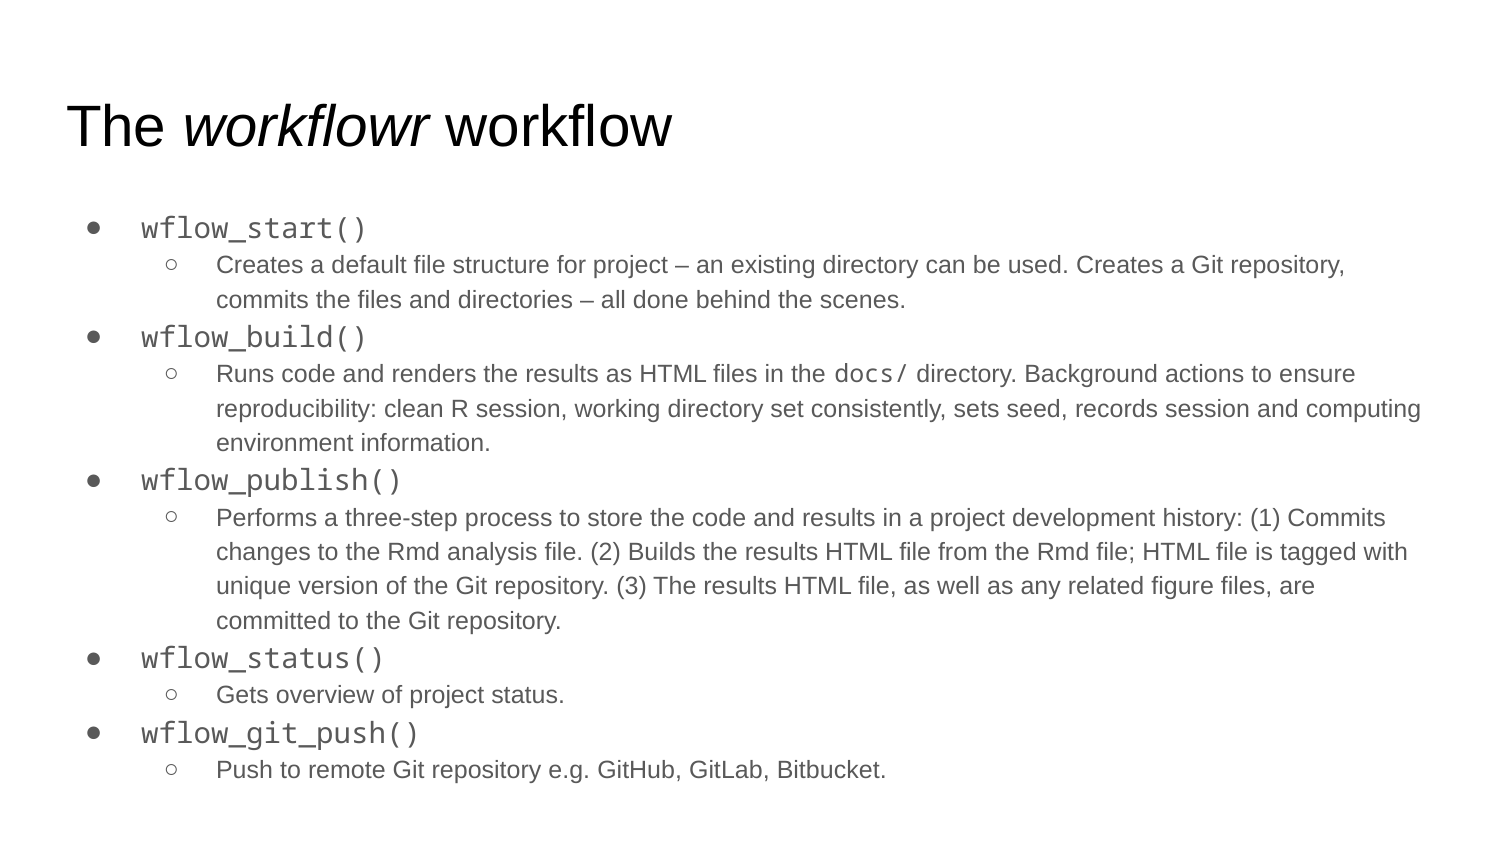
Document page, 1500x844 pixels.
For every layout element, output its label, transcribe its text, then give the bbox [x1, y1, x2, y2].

list wflow_start() Creates a default file structure for project – an existing directory can be used. Creates a Git repository, commits the files and directories – all done behind the scenes. wflow_build() Runs code and renders the results as HTML files in the docs/ directory. Background actions to ensure reproducibility: clean R session, working directory set consistently, sets seed, records session and computing environment information. wflow_publish() Performs a three-step process to store the code and results in a project development history: (1) Commits changes to the Rmd analysis file. (2) Builds the results HTML file from the Rmd file; HTML file is tagged with unique version of the Git repository. (3) The results HTML file, as well as any related figure files, are committed to the Git repository. wflow_status() Gets overview of project status. wflow_git_push() Push to remote Git repository e.g. GitHub, GitLab, Bitbucket. [51, 189, 1449, 750]
title The workflowr workflow [51, 72, 1449, 167]
